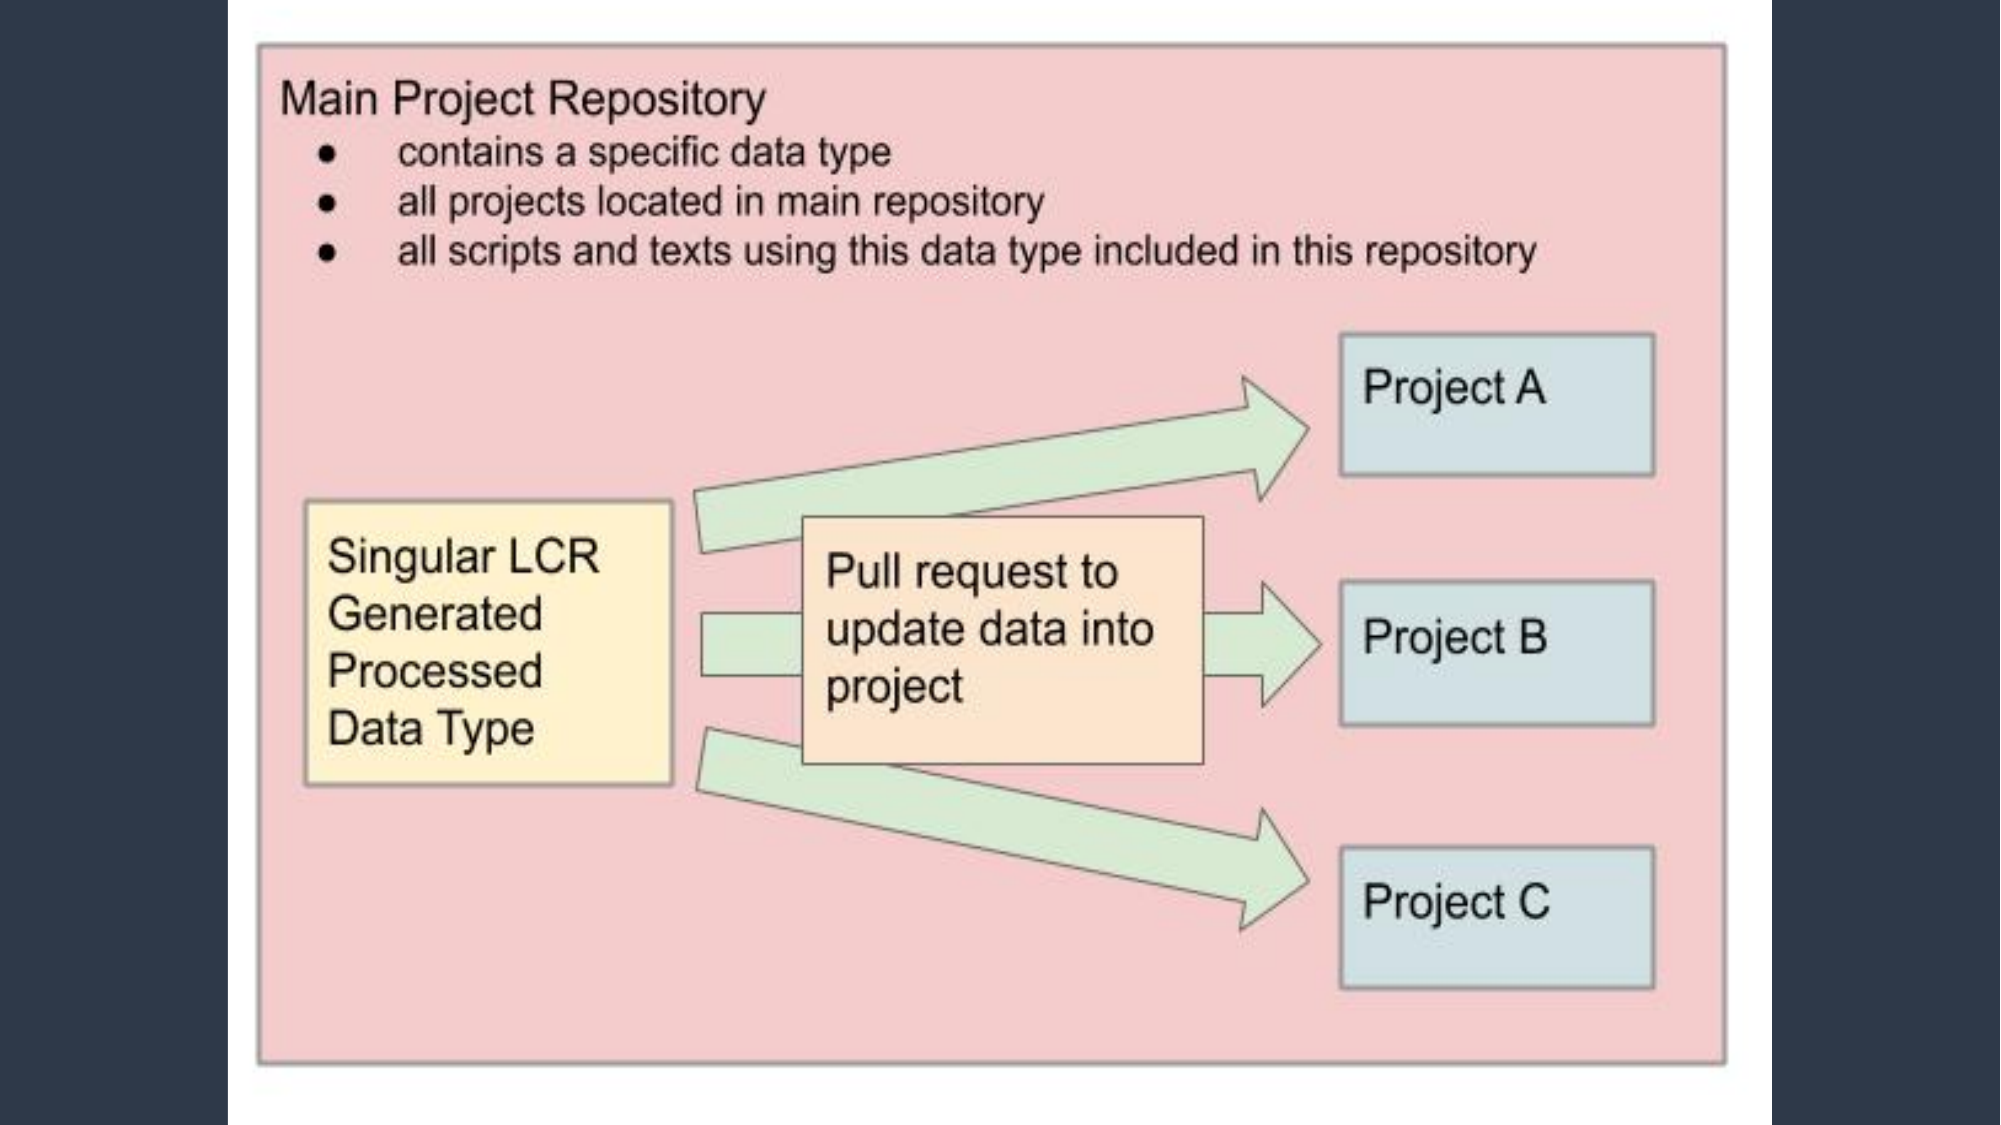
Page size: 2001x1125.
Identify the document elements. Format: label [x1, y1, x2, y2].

picture [227, 0, 1772, 1125]
